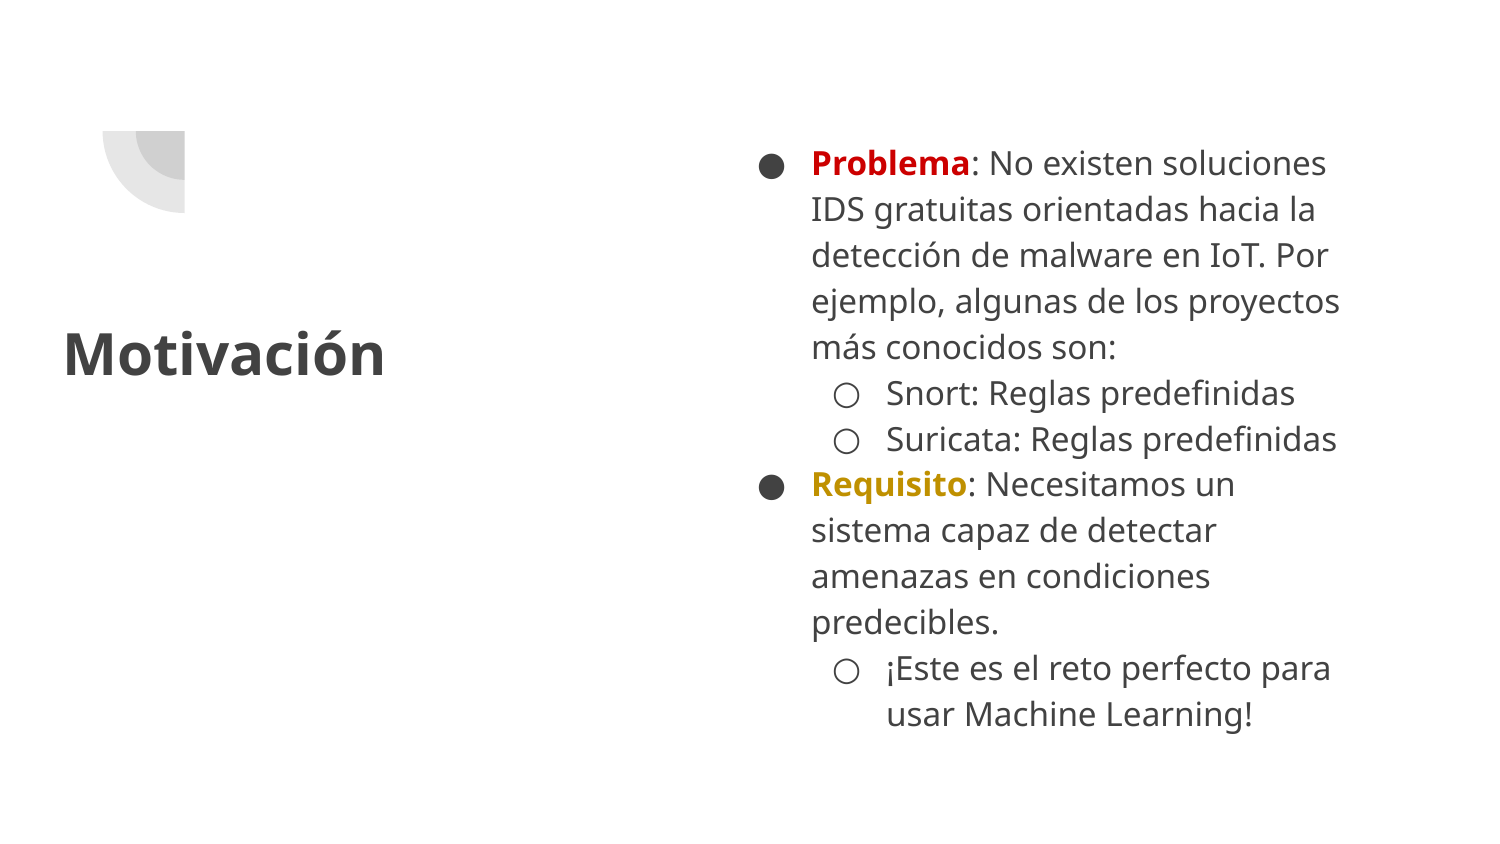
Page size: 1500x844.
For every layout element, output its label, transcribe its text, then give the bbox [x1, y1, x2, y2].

list Problema: No existen soluciones IDS gratuitas orientadas hacia la detección de malware en IoT. Por ejemplo, algunas de los proyectos más conocidos son: Snort: Reglas predefinidas Suricata: Reglas predefinidas Requisito: Necesitamos un sistema capaz de detectar amenazas en condiciones predecibles. ¡Este es el reto perfecto para usar Machine Learning! [720, 121, 1363, 757]
title Motivación [46, 247, 711, 456]
